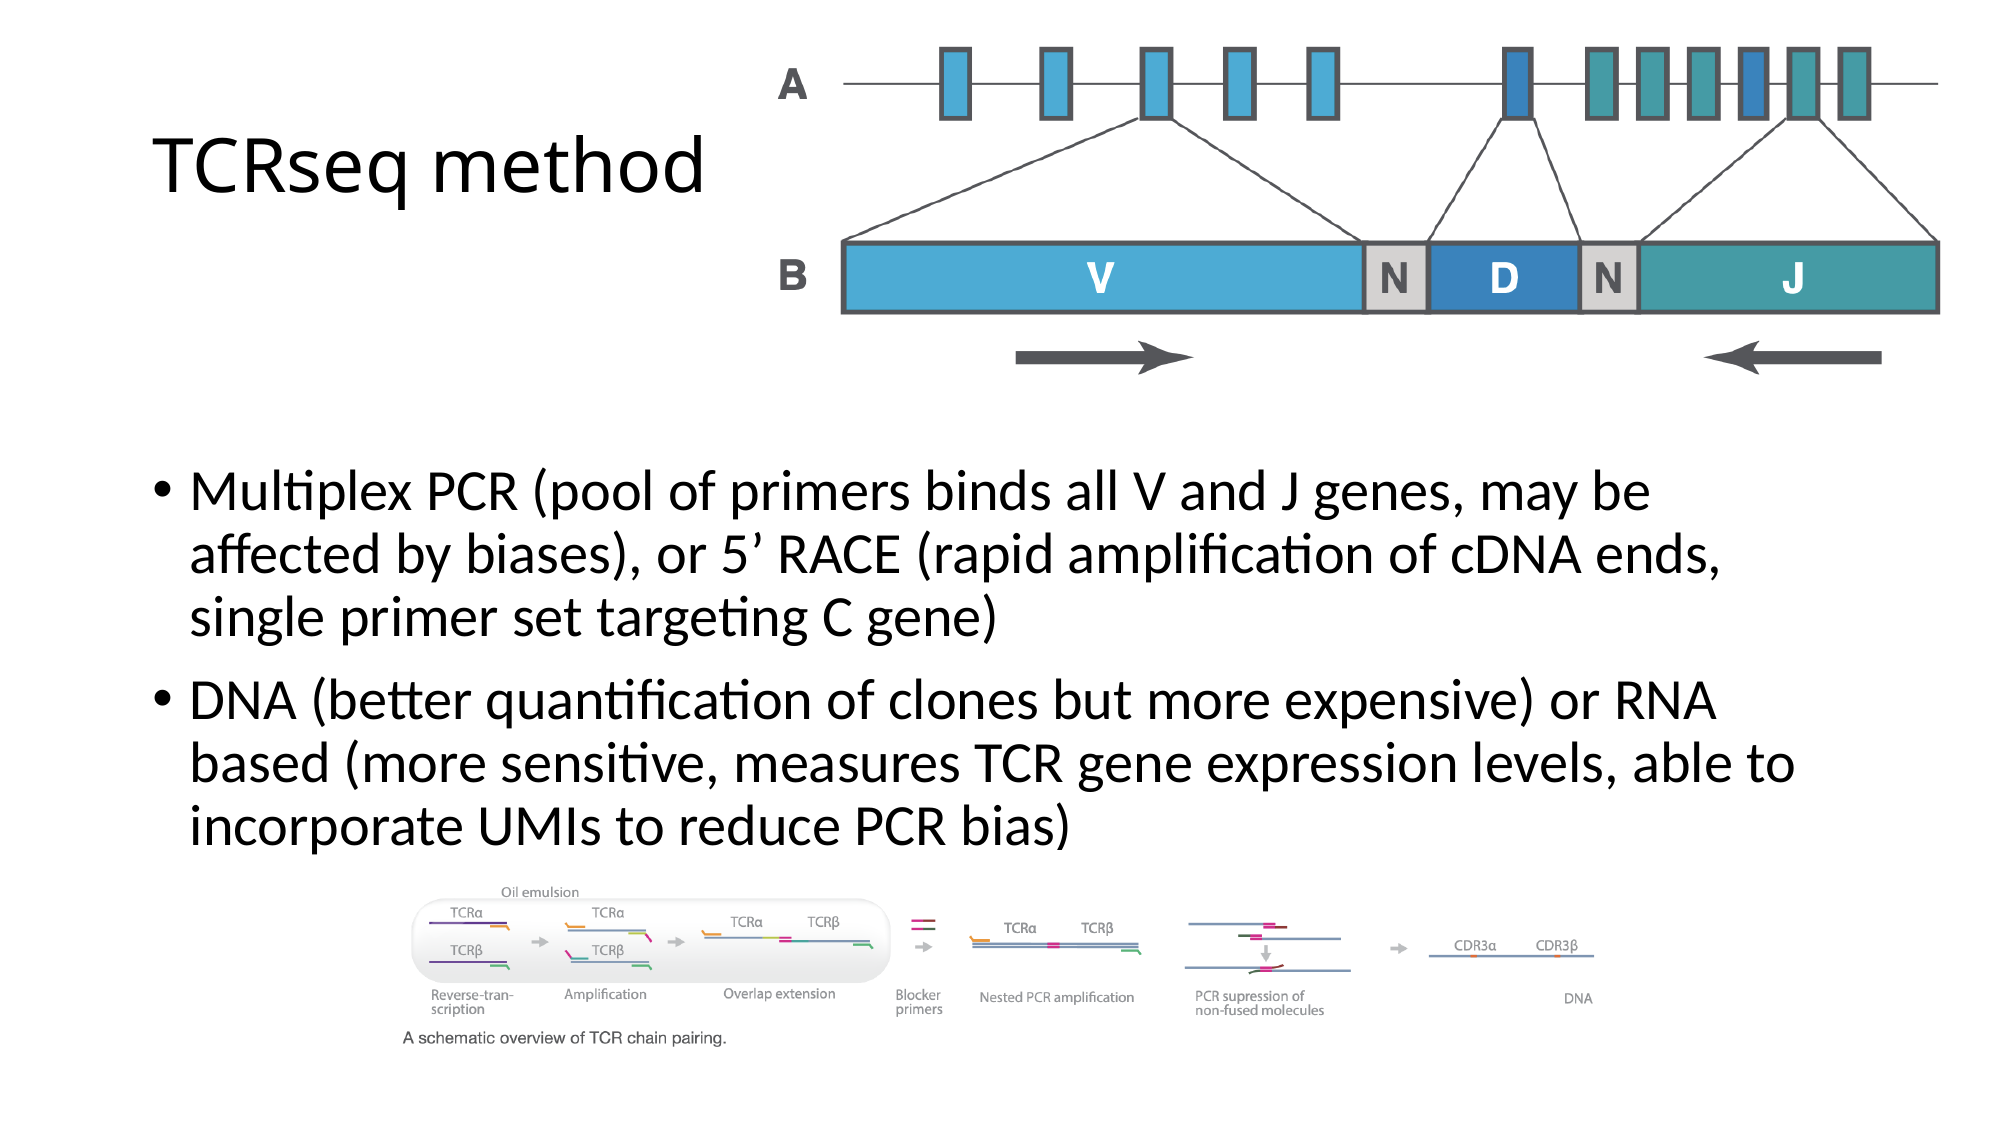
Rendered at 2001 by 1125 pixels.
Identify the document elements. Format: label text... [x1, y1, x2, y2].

picture [362, 850, 1638, 1076]
picture [704, 0, 1980, 407]
list Multiplex PCR (pool of primers binds all V and J genes, may be affected by biases), or 5’ RACE (rapid amplification of cDNA ends, single primer set targeting C gene) DNA (better quantification of clones but more expensive) or RNA based (more sensitive, measures TCR gene expression levels, able to incorporate UMIs to reduce PCR bias) [137, 361, 1840, 1076]
title TCRseq methods [137, 59, 704, 278]
